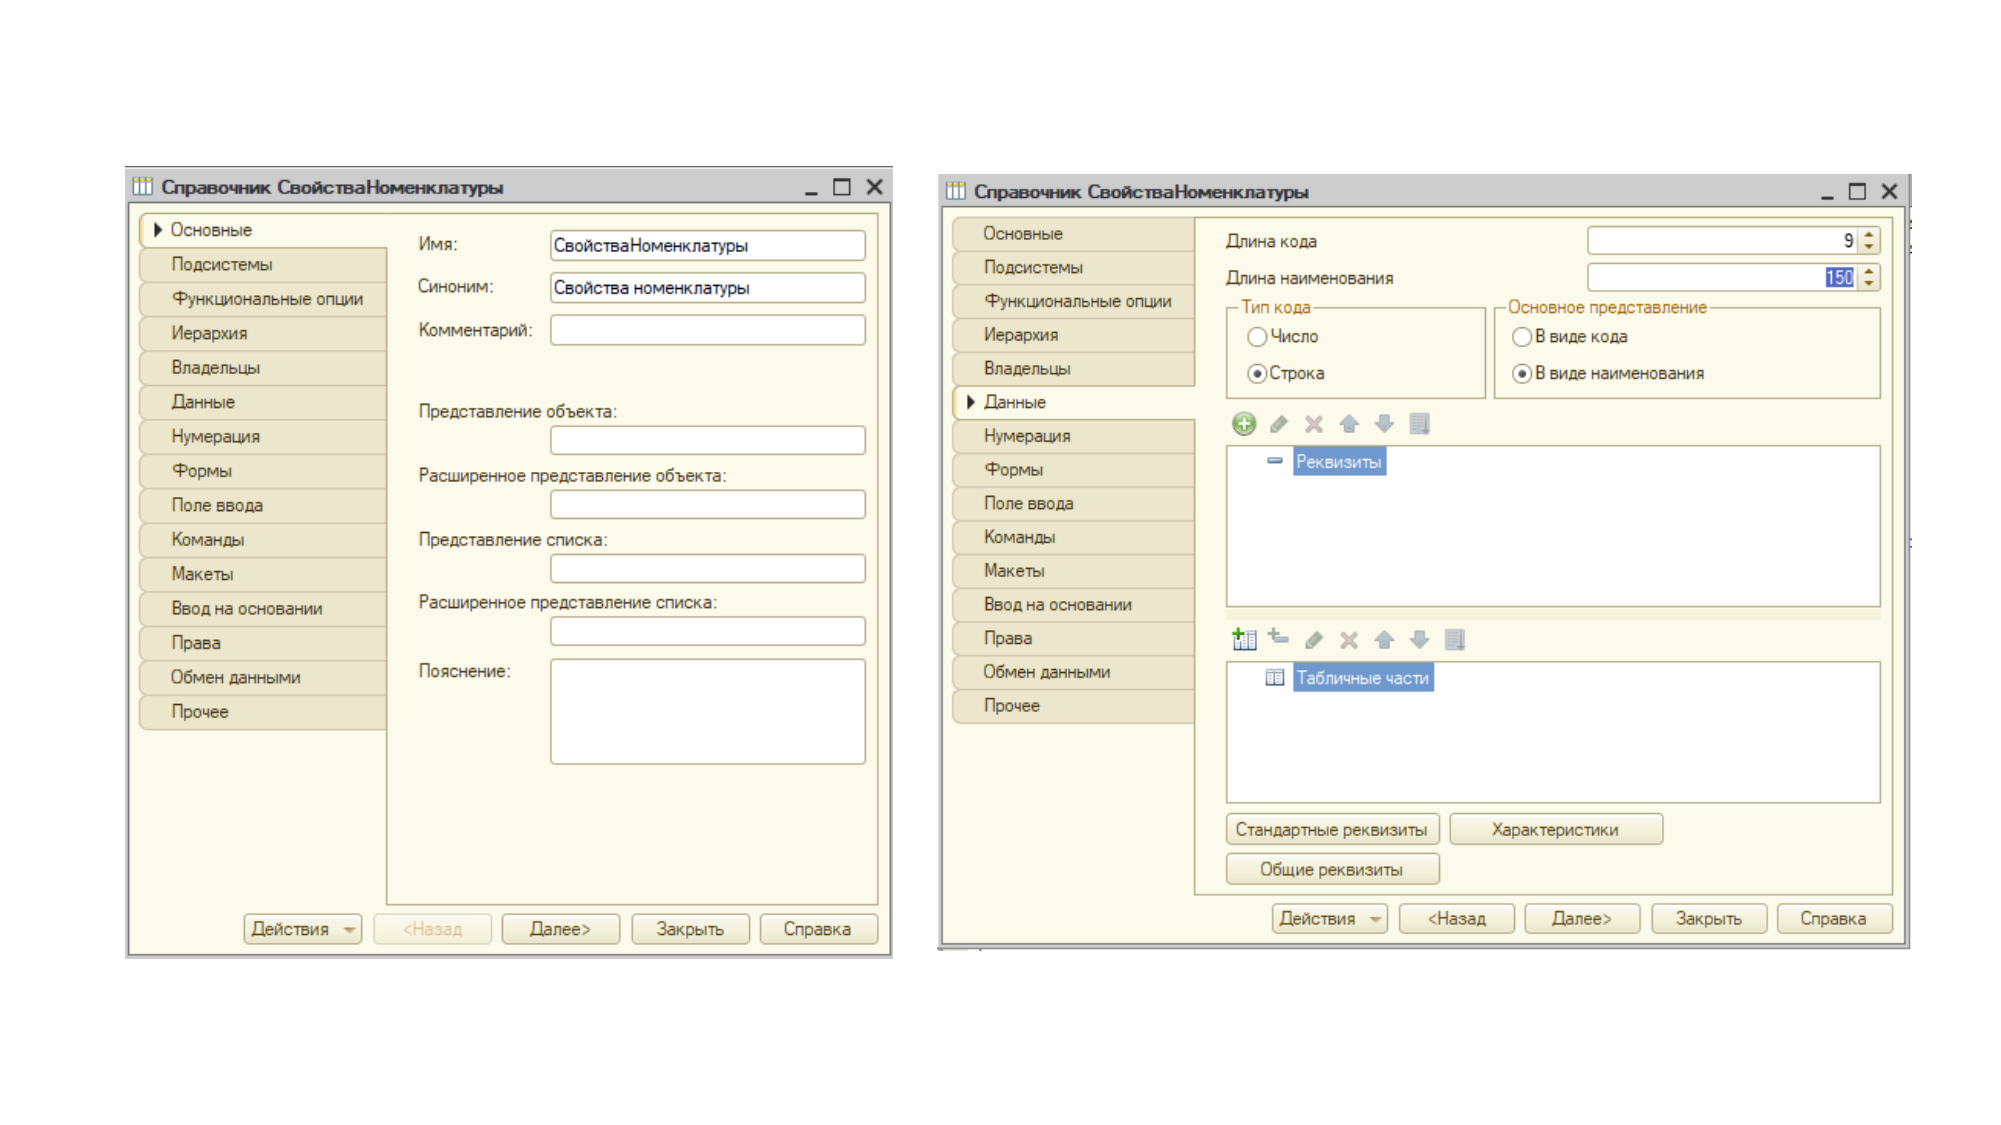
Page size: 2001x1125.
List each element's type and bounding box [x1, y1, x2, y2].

picture [936, 174, 1912, 951]
picture [125, 166, 893, 959]
